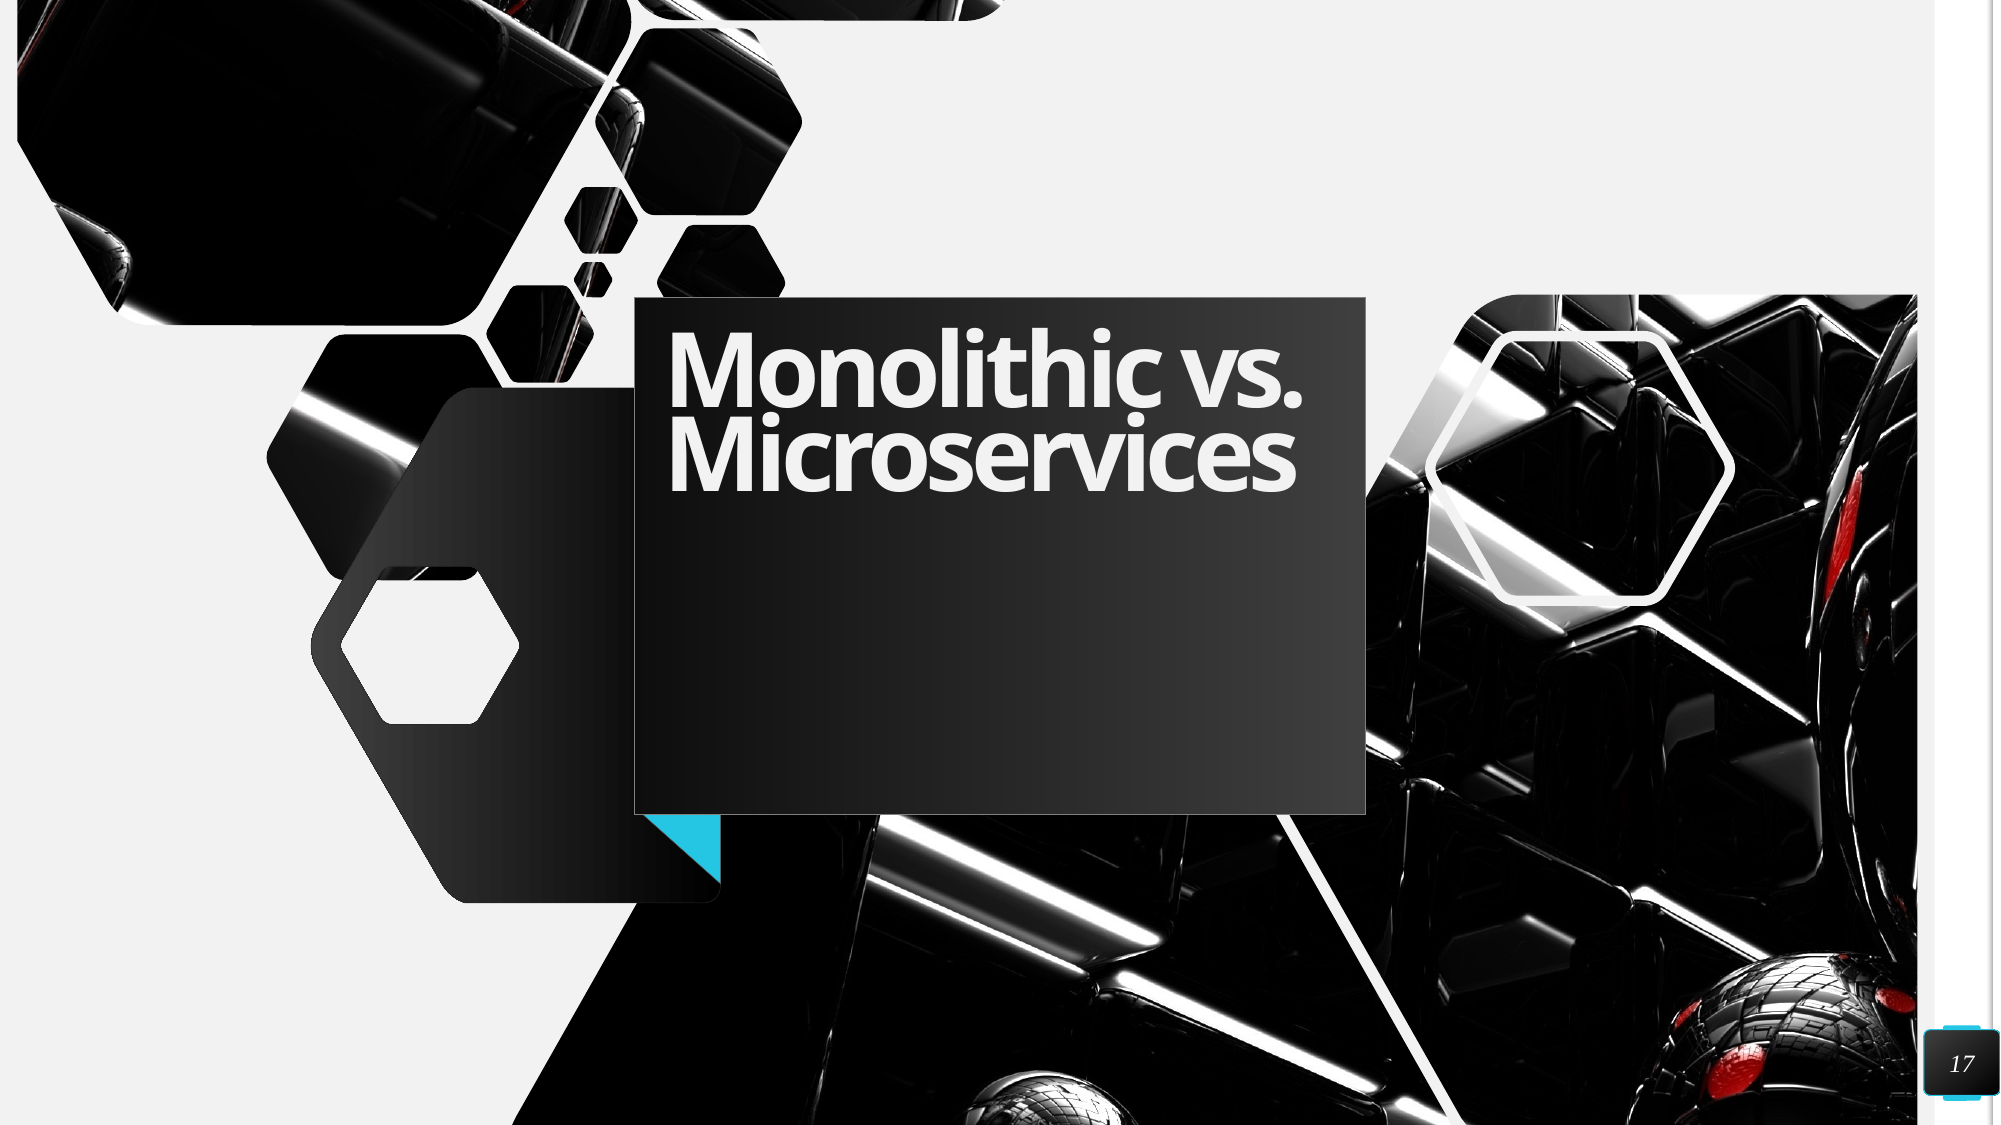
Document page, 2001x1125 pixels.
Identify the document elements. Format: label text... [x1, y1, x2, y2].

picture [17, 0, 1918, 1125]
slide_number 17 [1923, 1029, 2000, 1096]
